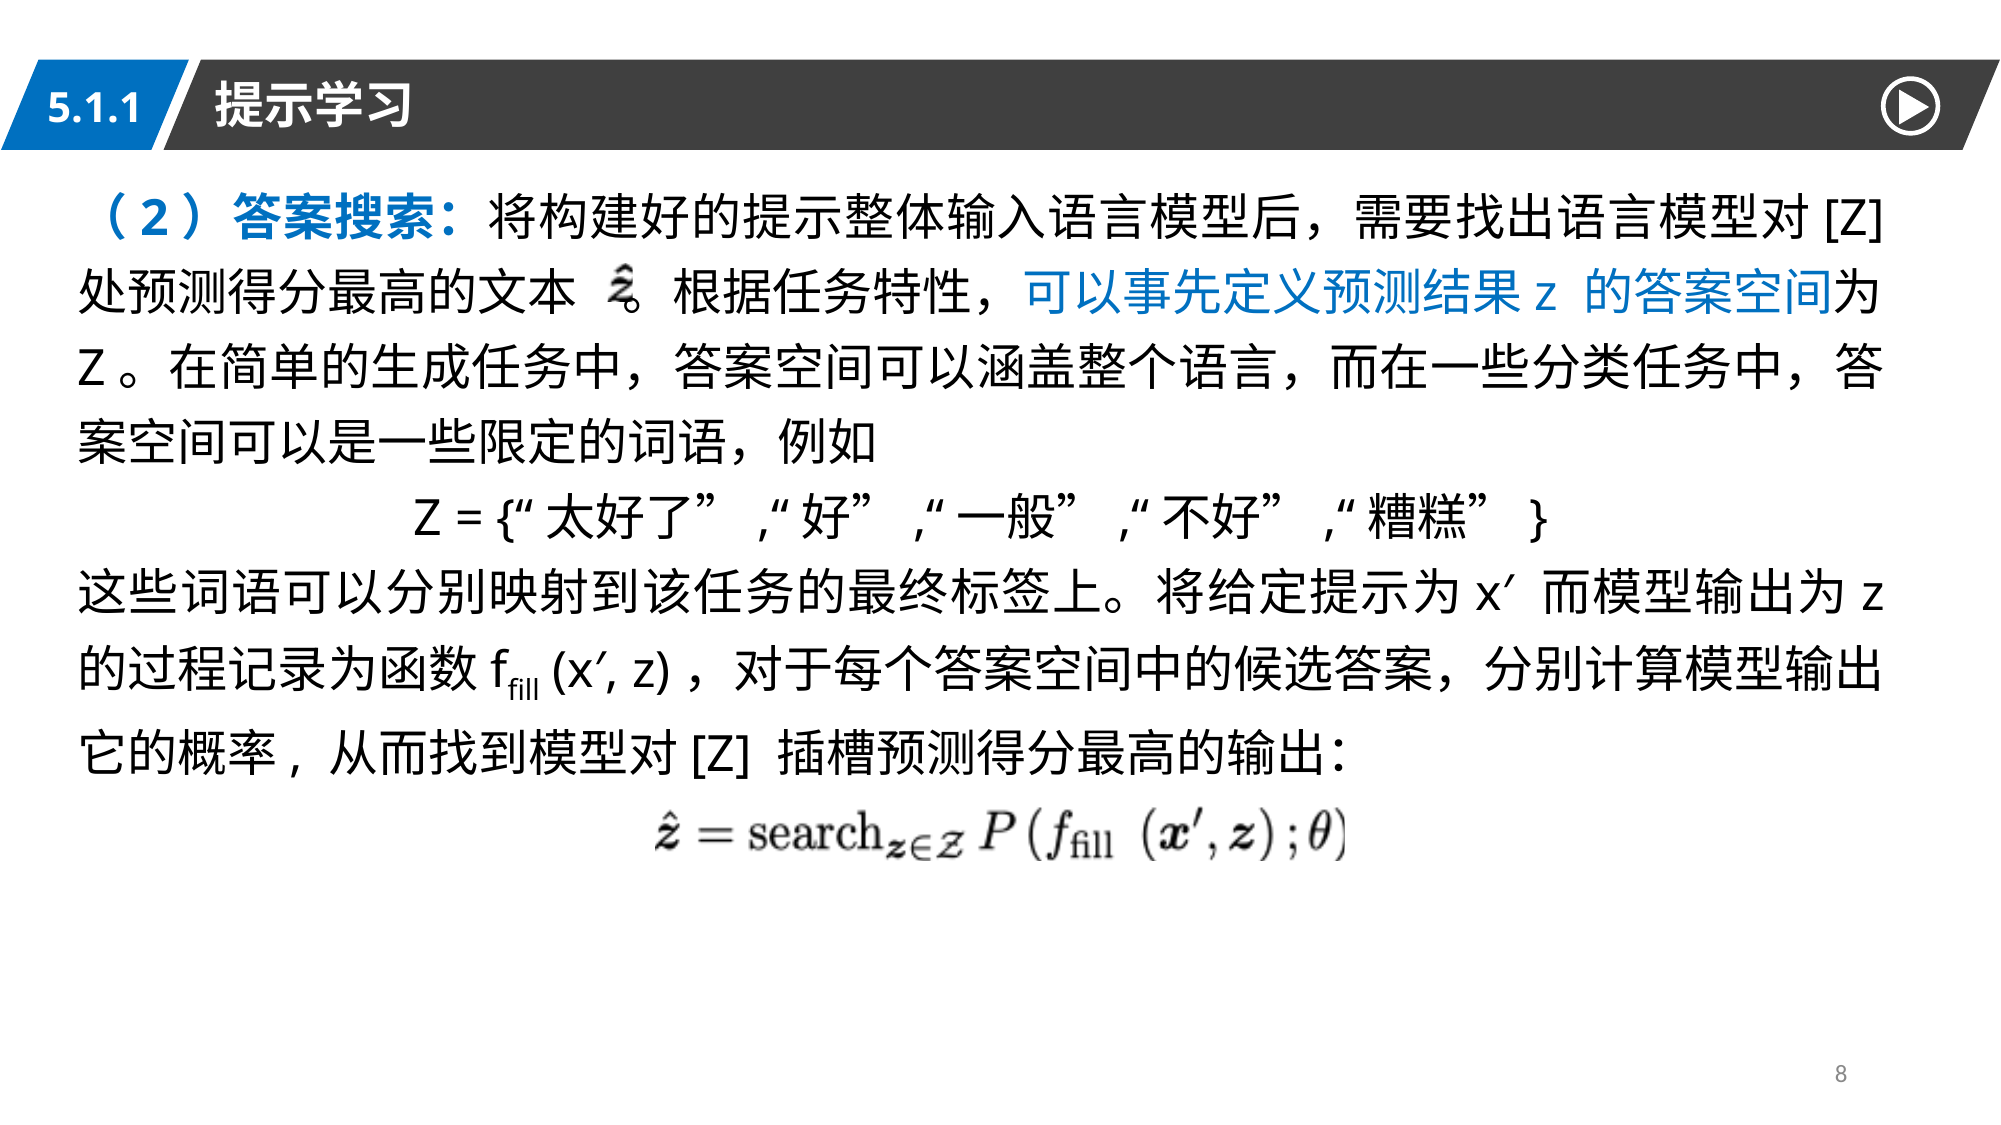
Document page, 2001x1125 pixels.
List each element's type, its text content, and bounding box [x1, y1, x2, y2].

picture [654, 805, 1346, 861]
picture [607, 263, 633, 302]
slide_number 8 [1412, 1042, 1863, 1103]
text_box 5.1.1 [26, 73, 164, 138]
text_box [32, 59, 189, 120]
text_box [163, 59, 2000, 150]
text_box [1, 89, 157, 150]
text_box 提示学习 [199, 66, 430, 142]
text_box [1883, 78, 1939, 134]
text_box （2）答案搜索：将构建好的提示整体输入语言模型后，需要找出语言模型对[Z] 处预测得分最高的文本 。根据任务特性，可以事先定义预测结果z 的答案空间为Z。在简单的生成任务中，答案空间可以涵盖整个语言，而在一些分类任务中，答案空间可以是一些限定的词语，例如 Z = {“太好了”,“好”,“一般”,“不好”,“糟糕”} 这些词语可以分别映射到该任务的最终标签上。将给定提示为x′ 而模型输出为z 的过程记录为函数ffill (x′, z)，对于每个答案空间中的候选答案，分别计算模型输出它的概率, 从而找到模型对[Z] 插槽预测得分最高的输出： [62, 163, 1900, 789]
